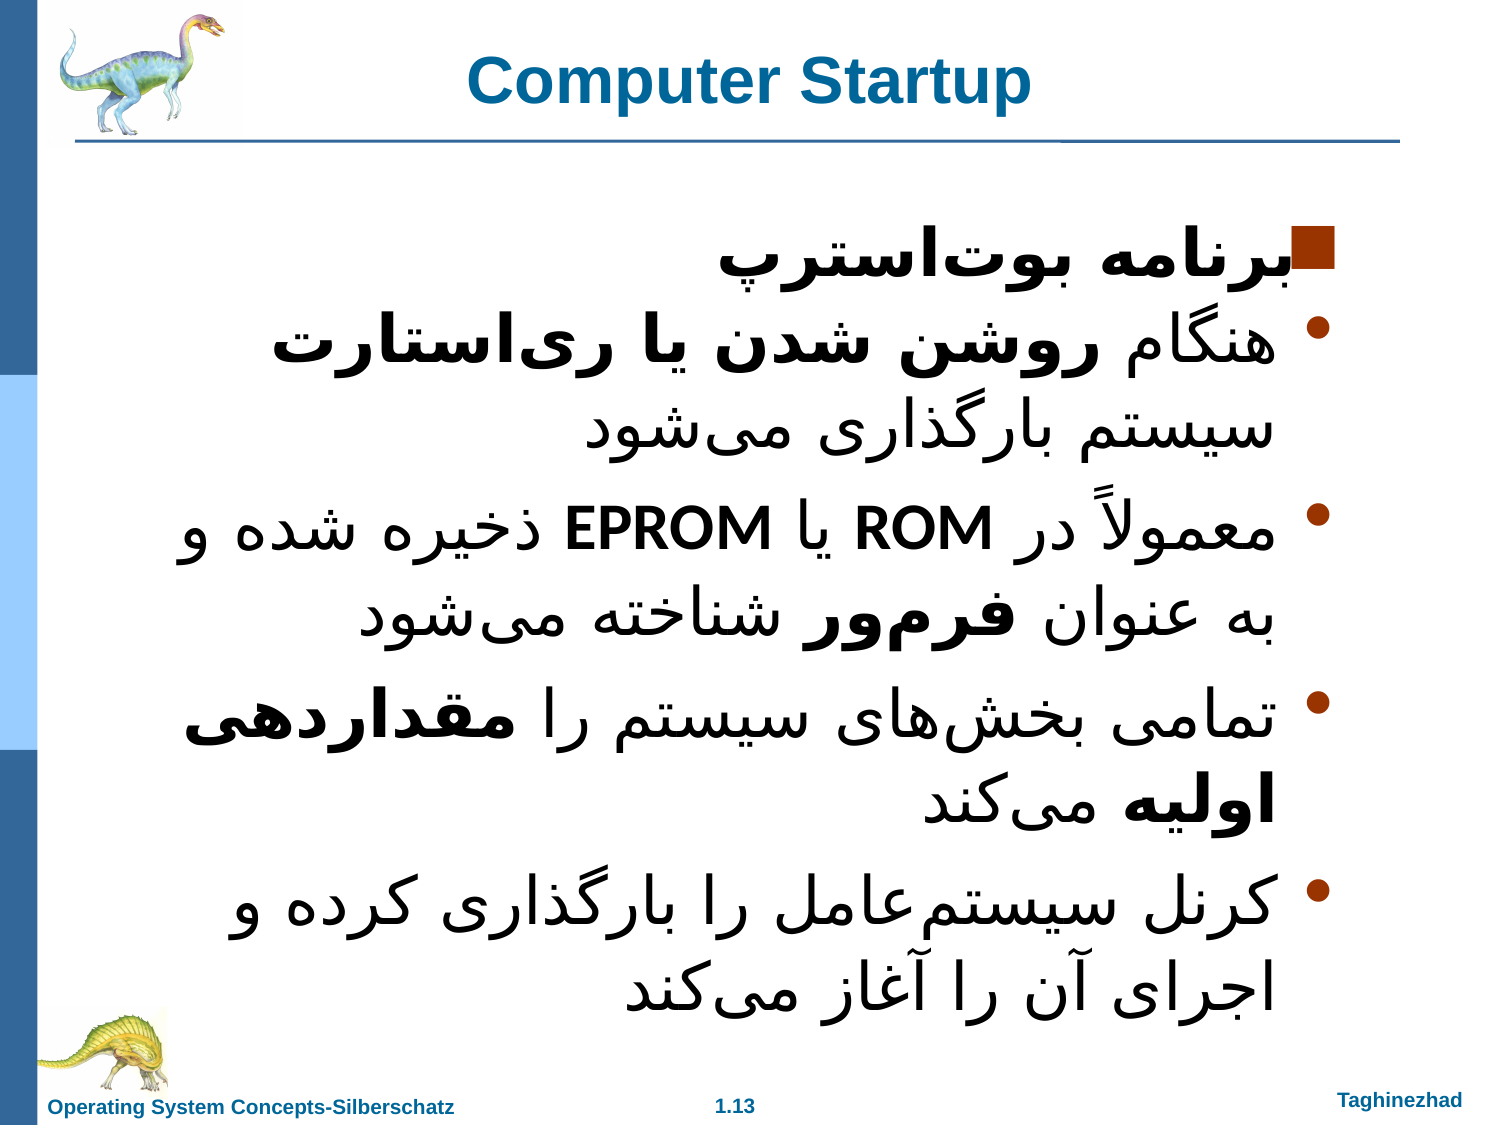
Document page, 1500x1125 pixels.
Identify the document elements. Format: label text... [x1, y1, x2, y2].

picture [46, 0, 243, 149]
title Computer Startup [75, 29, 1425, 125]
picture [38, 1006, 168, 1099]
list برنامه بوت‌استرپ هنگام روشن شدن یا ری‌استارت سیستم بارگذاری می‌شود معمولاً در ROM یا EPROM ذخیره شده و به عنوان فرم‌ور شناخته می‌شود تمامی بخش‌های سیستم را مقداردهی اولیه می‌کند کرنل سیستم‌عامل را بارگذاری کرده و اجرای آن را آغاز می‌کند [132, 202, 1350, 946]
